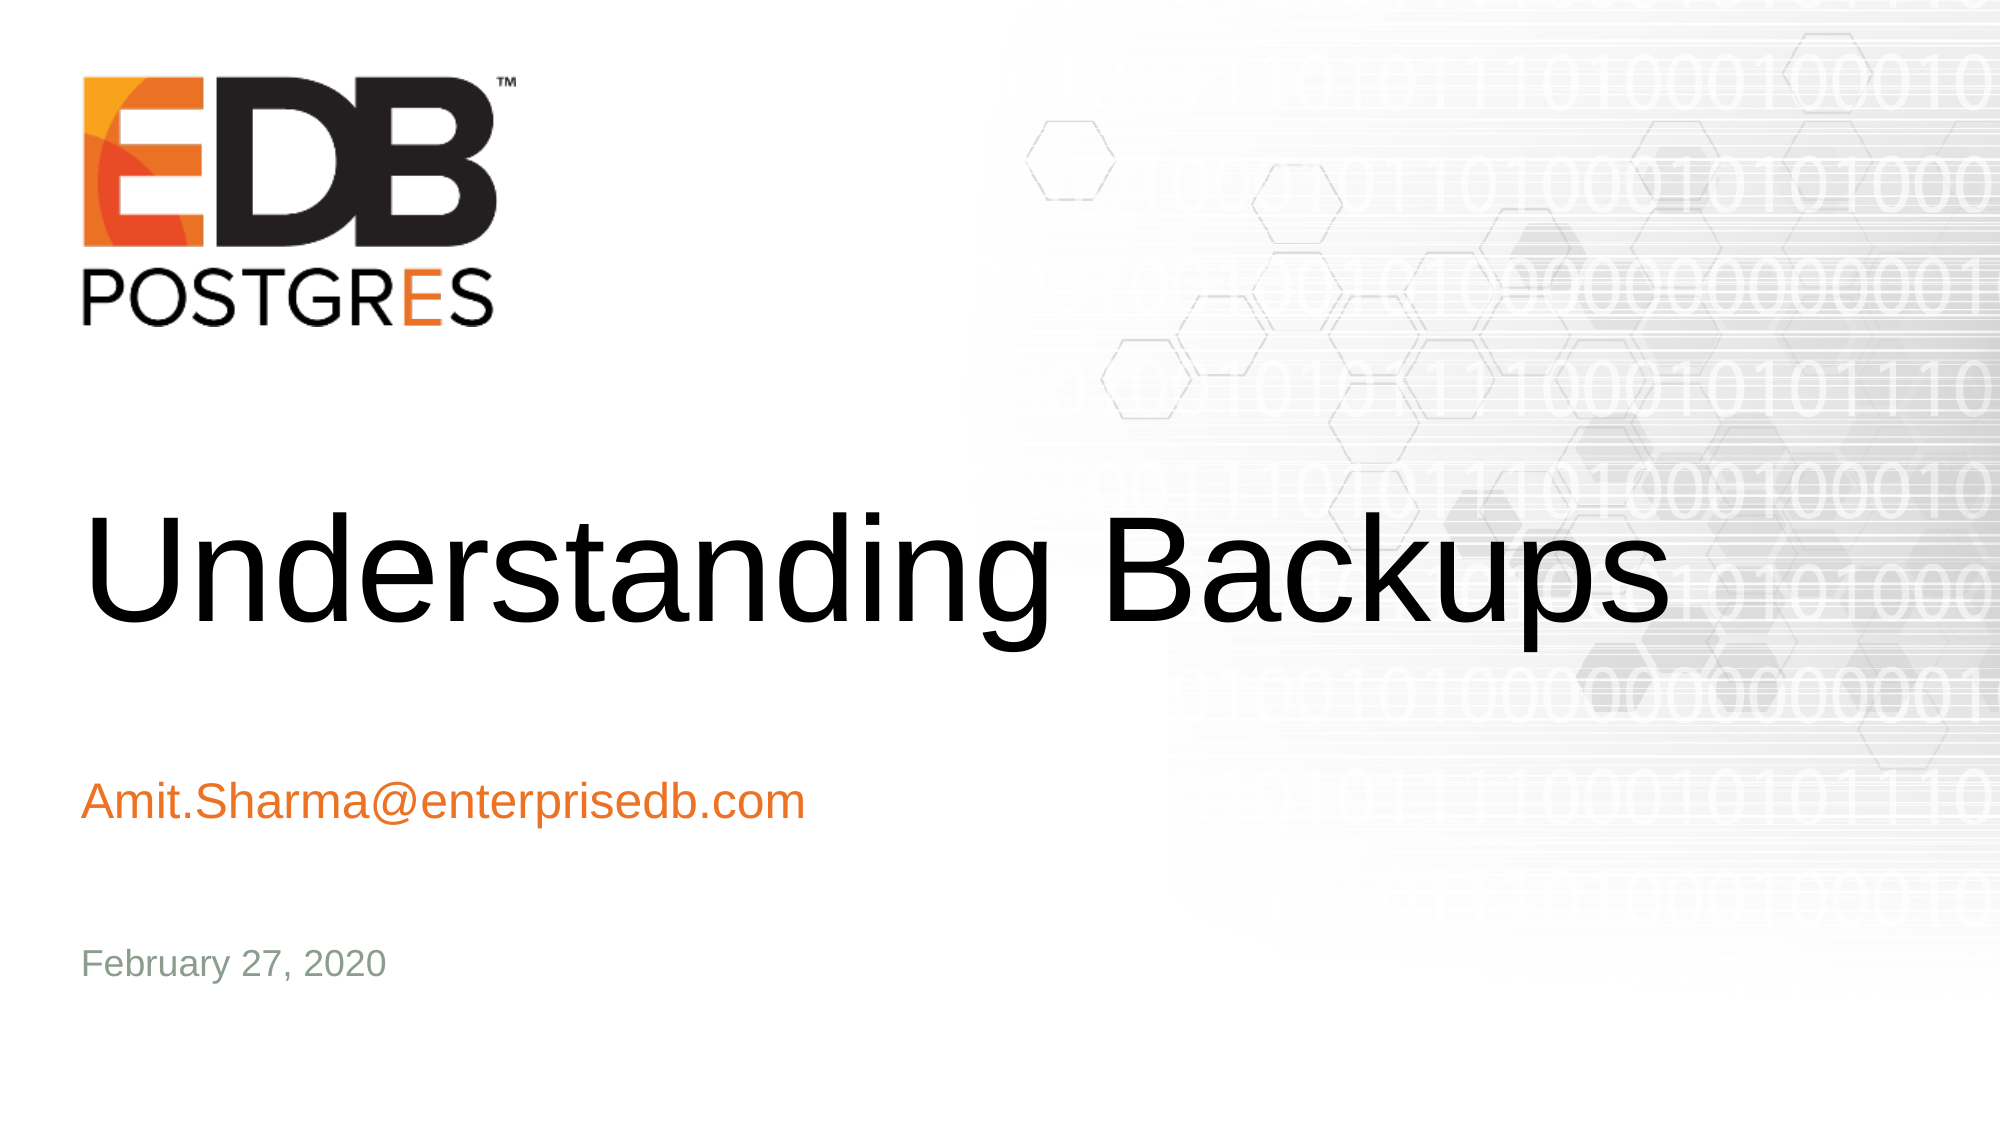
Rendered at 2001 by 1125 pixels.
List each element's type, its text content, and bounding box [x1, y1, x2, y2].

list Amit.Sharma@enterprisedb.com [65, 768, 1437, 857]
picture [17, 16, 516, 327]
picture [950, 0, 2000, 1125]
title Understanding Backups [66, 484, 1843, 708]
list February 27, 2020 [65, 936, 1437, 1098]
